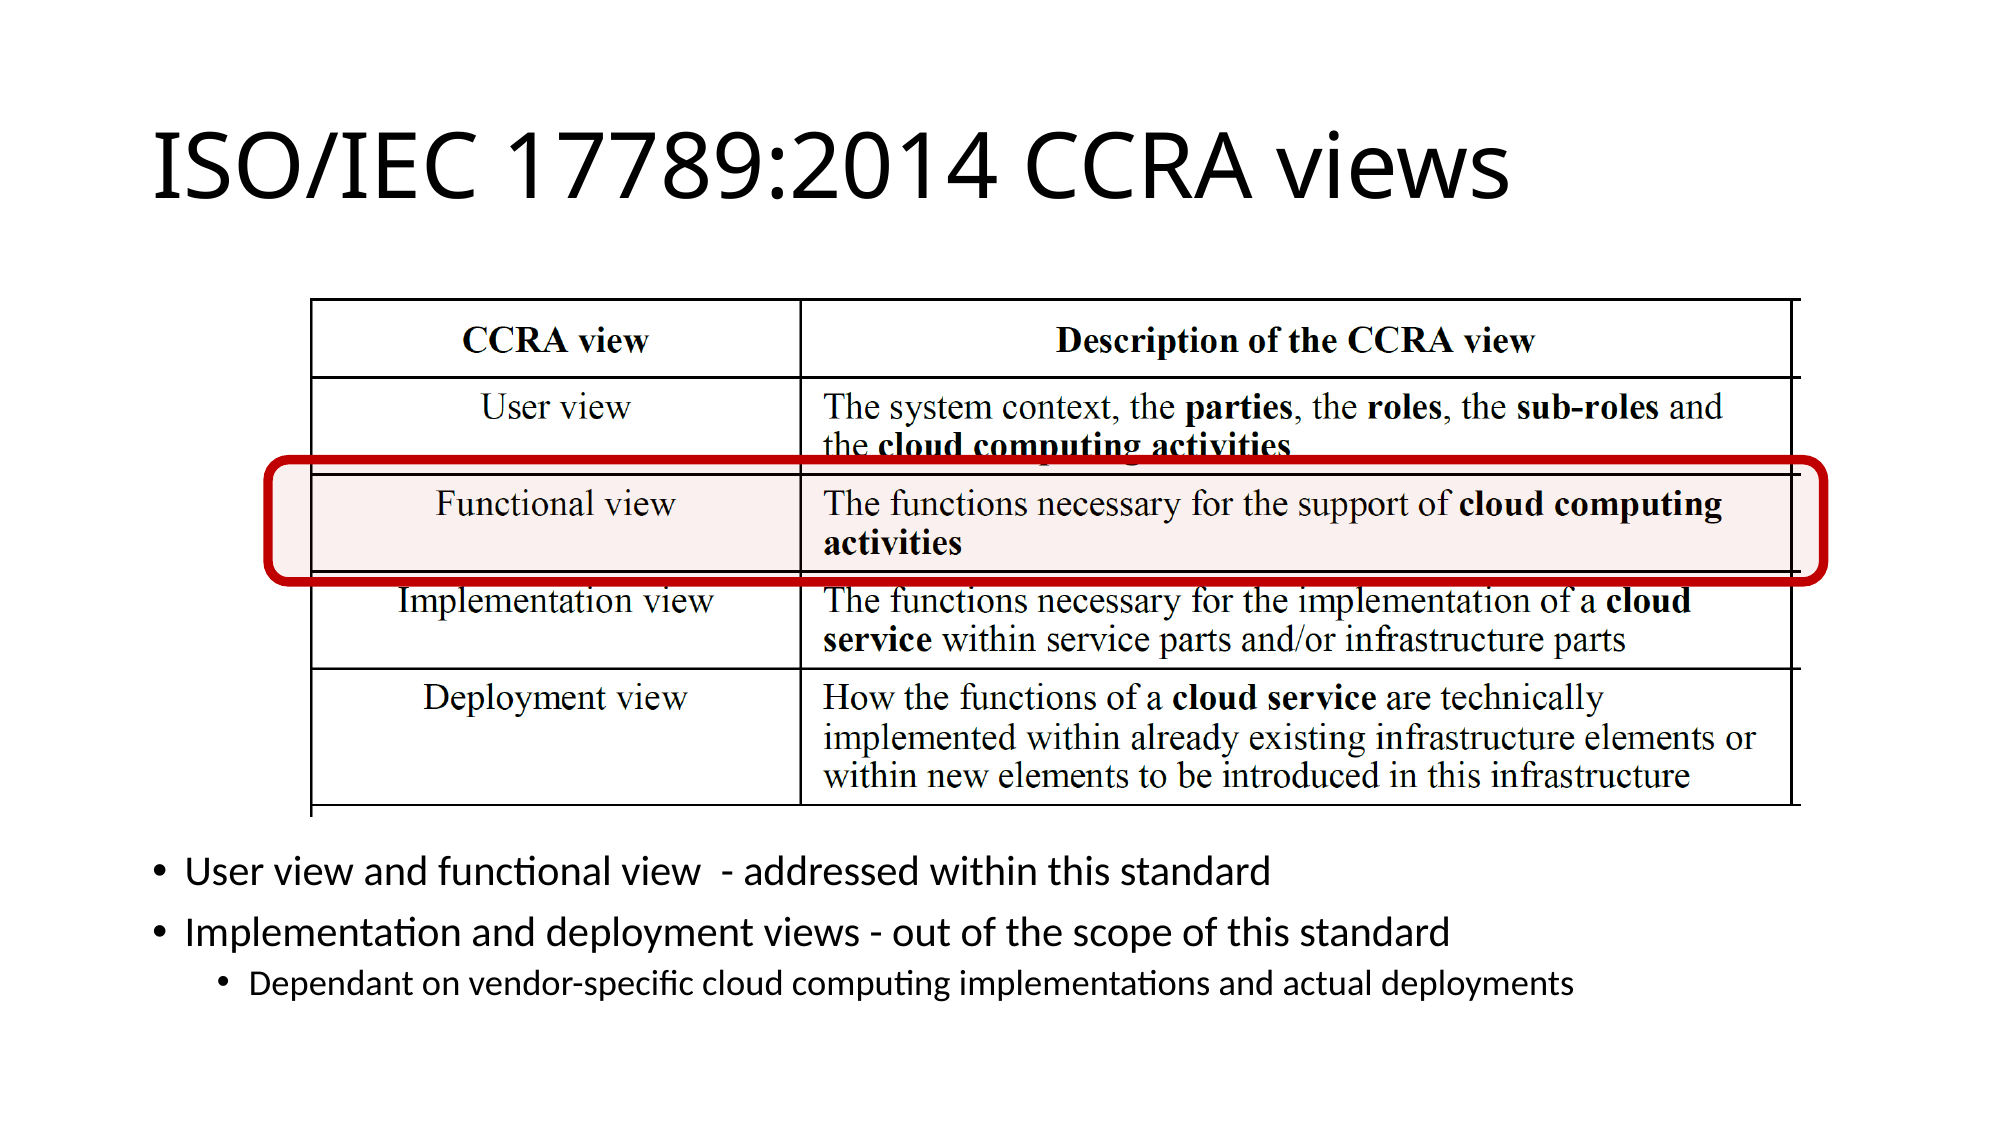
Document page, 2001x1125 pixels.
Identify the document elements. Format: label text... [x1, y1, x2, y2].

title ISO/IEC 17789:2014 CCRA views [137, 59, 1863, 278]
text_box [1801, 458, 1825, 583]
picture [299, 288, 1801, 817]
list User view and functional view - addressed within this standard Implementation and deployment views - out of the scope of this standard Dependant on vendor-specific cloud computing implementations and actual deployments [137, 841, 1863, 1014]
text_box [267, 458, 299, 583]
